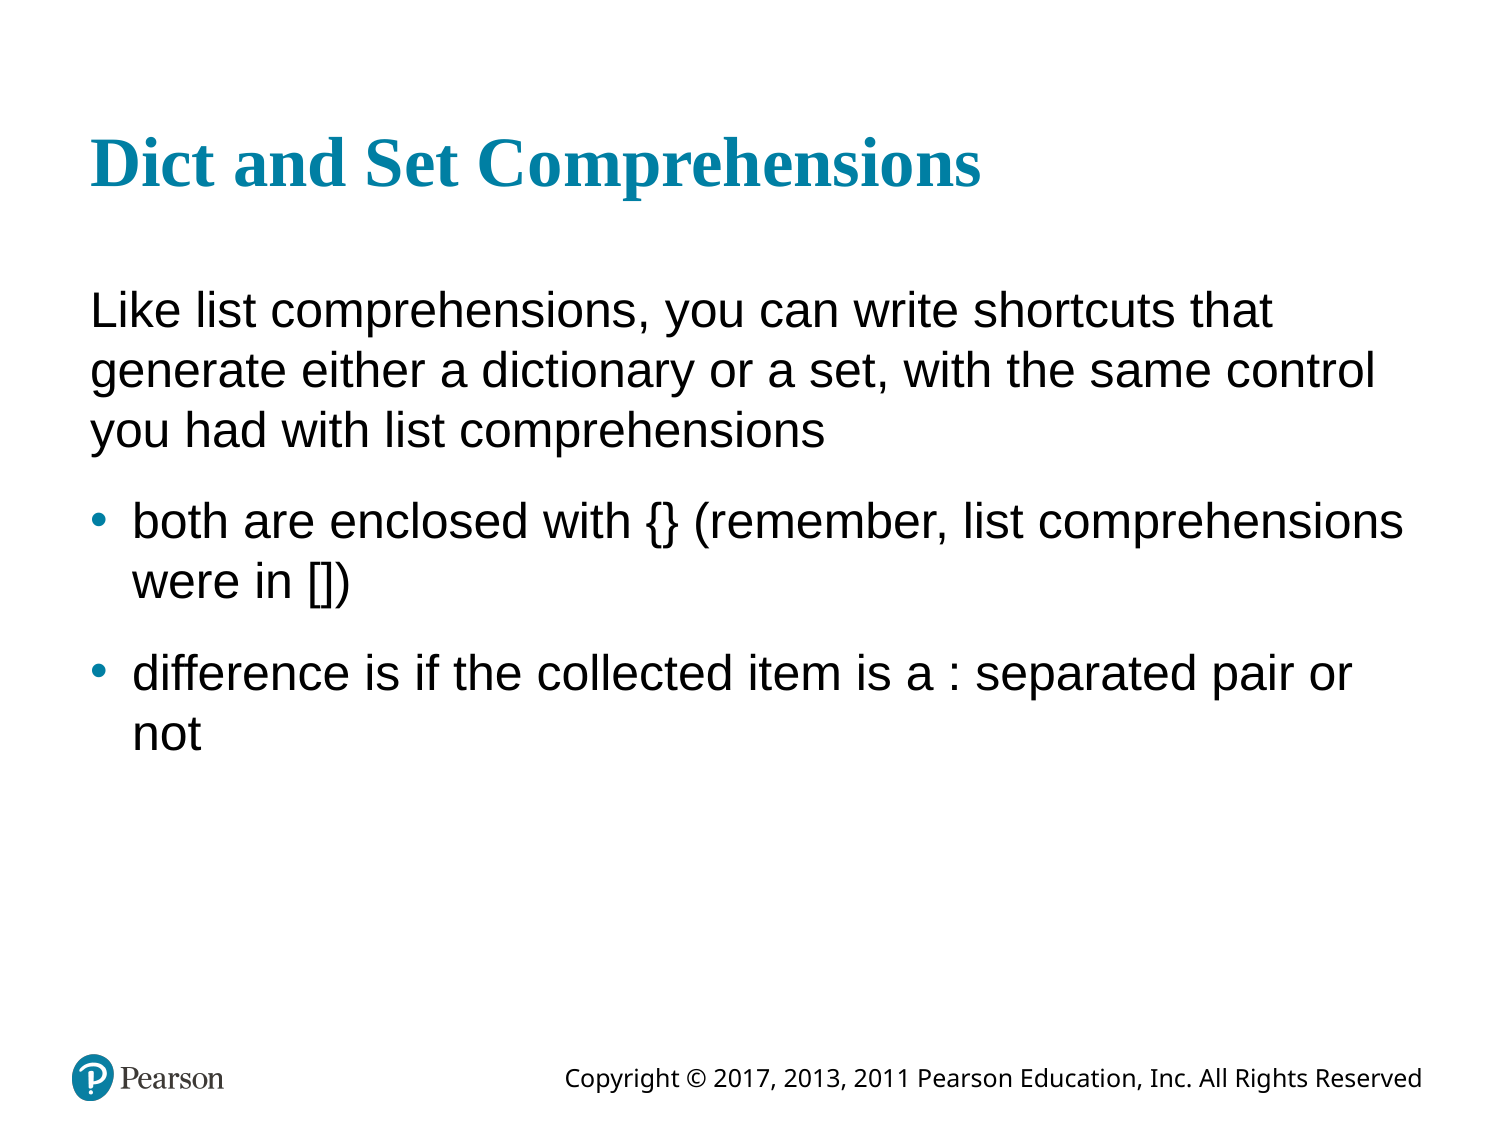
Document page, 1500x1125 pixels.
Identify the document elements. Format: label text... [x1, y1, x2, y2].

list Like list comprehensions, you can write shortcuts that generate either a dictionary or a set, with the same control you had with list comprehensions both are enclosed with {} (remember, list comprehensions were in []) difference is if the collected item is a : separated pair or not [75, 262, 1425, 1005]
title Dict and Set Comprehensions [75, 35, 1425, 216]
picture [98, 1054, 224, 1101]
picture [72, 1087, 83, 1101]
picture [80, 1063, 106, 1088]
picture [72, 1054, 88, 1070]
